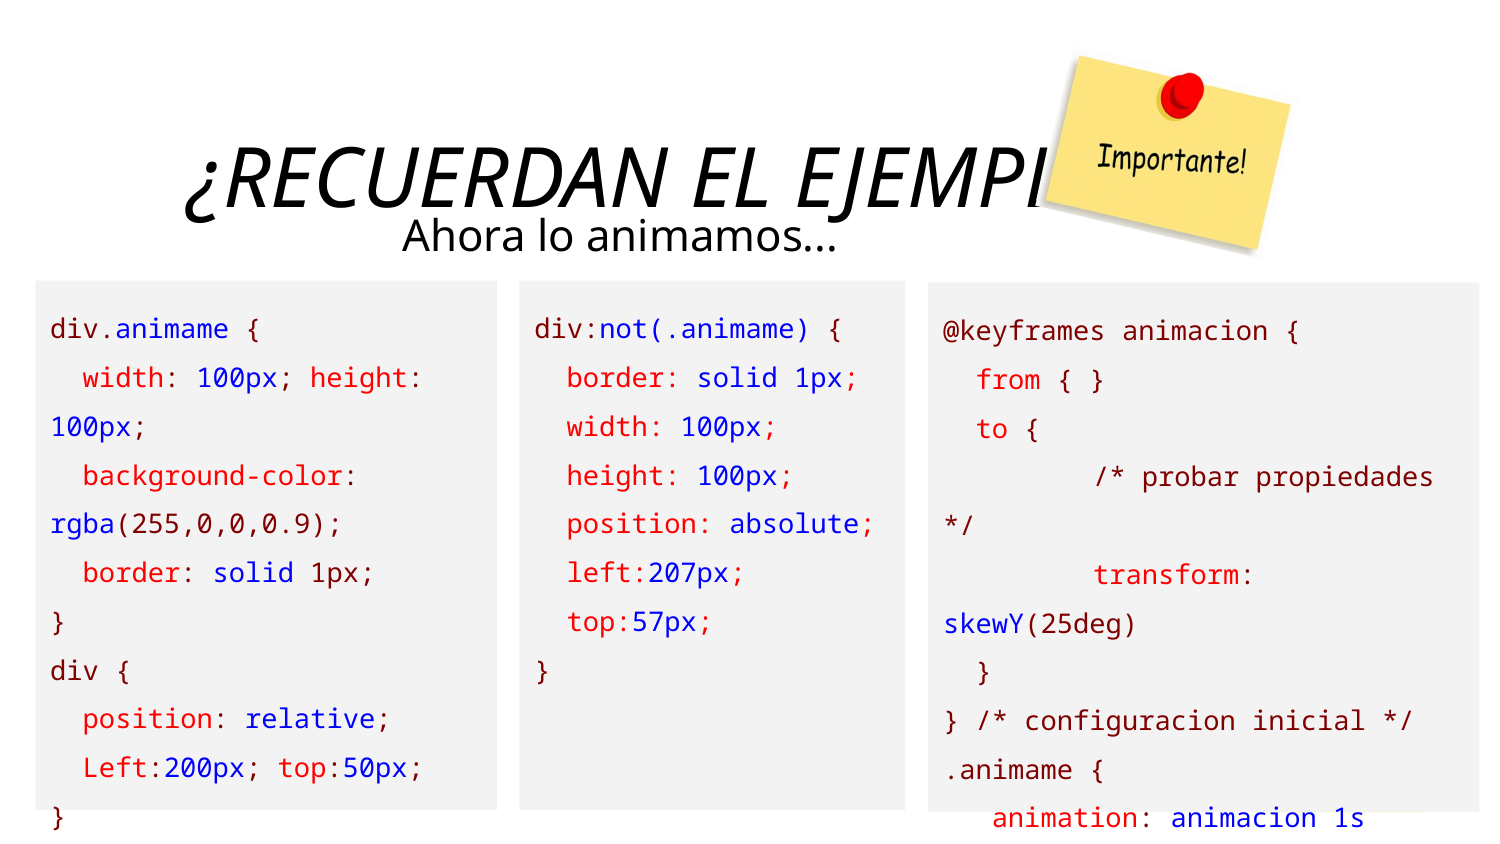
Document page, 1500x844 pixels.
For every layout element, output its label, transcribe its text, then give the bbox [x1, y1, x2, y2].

text_box @keyframes animacion { from { } to { /* probar propiedades */ transform: skewY(25deg) } } /* configuracion inicial */ .animame { animation: animacion 1s linear 3s infinite alternate;} [928, 282, 1480, 812]
picture [1241, 764, 1437, 819]
text_box div:not(.animame) { border: solid 1px; width: 100px; height: 100px; position: absolute; left:207px; top:57px; } [519, 280, 906, 811]
text_box Ahora lo animamos... [387, 192, 898, 247]
text_box ¿RECUERDAN EL EJEMPLO? [172, 93, 1045, 209]
picture [1036, 45, 1299, 258]
text_box div.animame { width: 100px; height: 100px; background-color: rgba(255,0,0,0.9); border: solid 1px; } div { position: relative; Left:200px; top:50px; } [35, 280, 497, 811]
